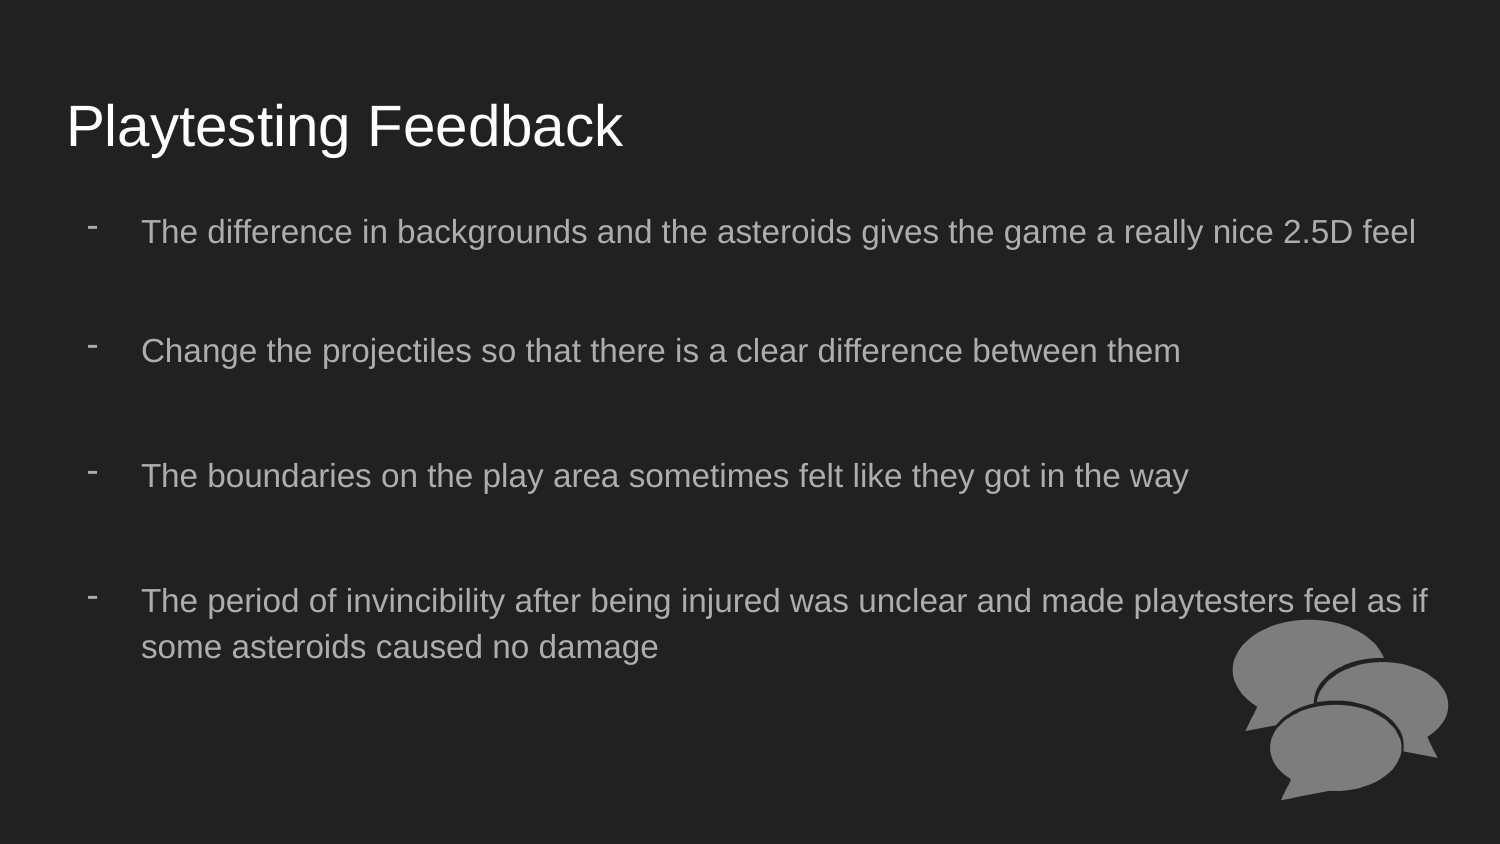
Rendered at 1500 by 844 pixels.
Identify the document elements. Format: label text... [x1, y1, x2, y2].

picture [1183, 551, 1495, 844]
title Playtesting Feedback [51, 72, 1449, 167]
list The difference in backgrounds and the asteroids gives the game a really nice 2.5D feel Change the projectiles so that there is a clear difference between them The boundaries on the play area sometimes felt like they got in the way The period of invincibility after being injured was unclear and made playtesters feel as if some asteroids caused no damage [51, 189, 1449, 750]
